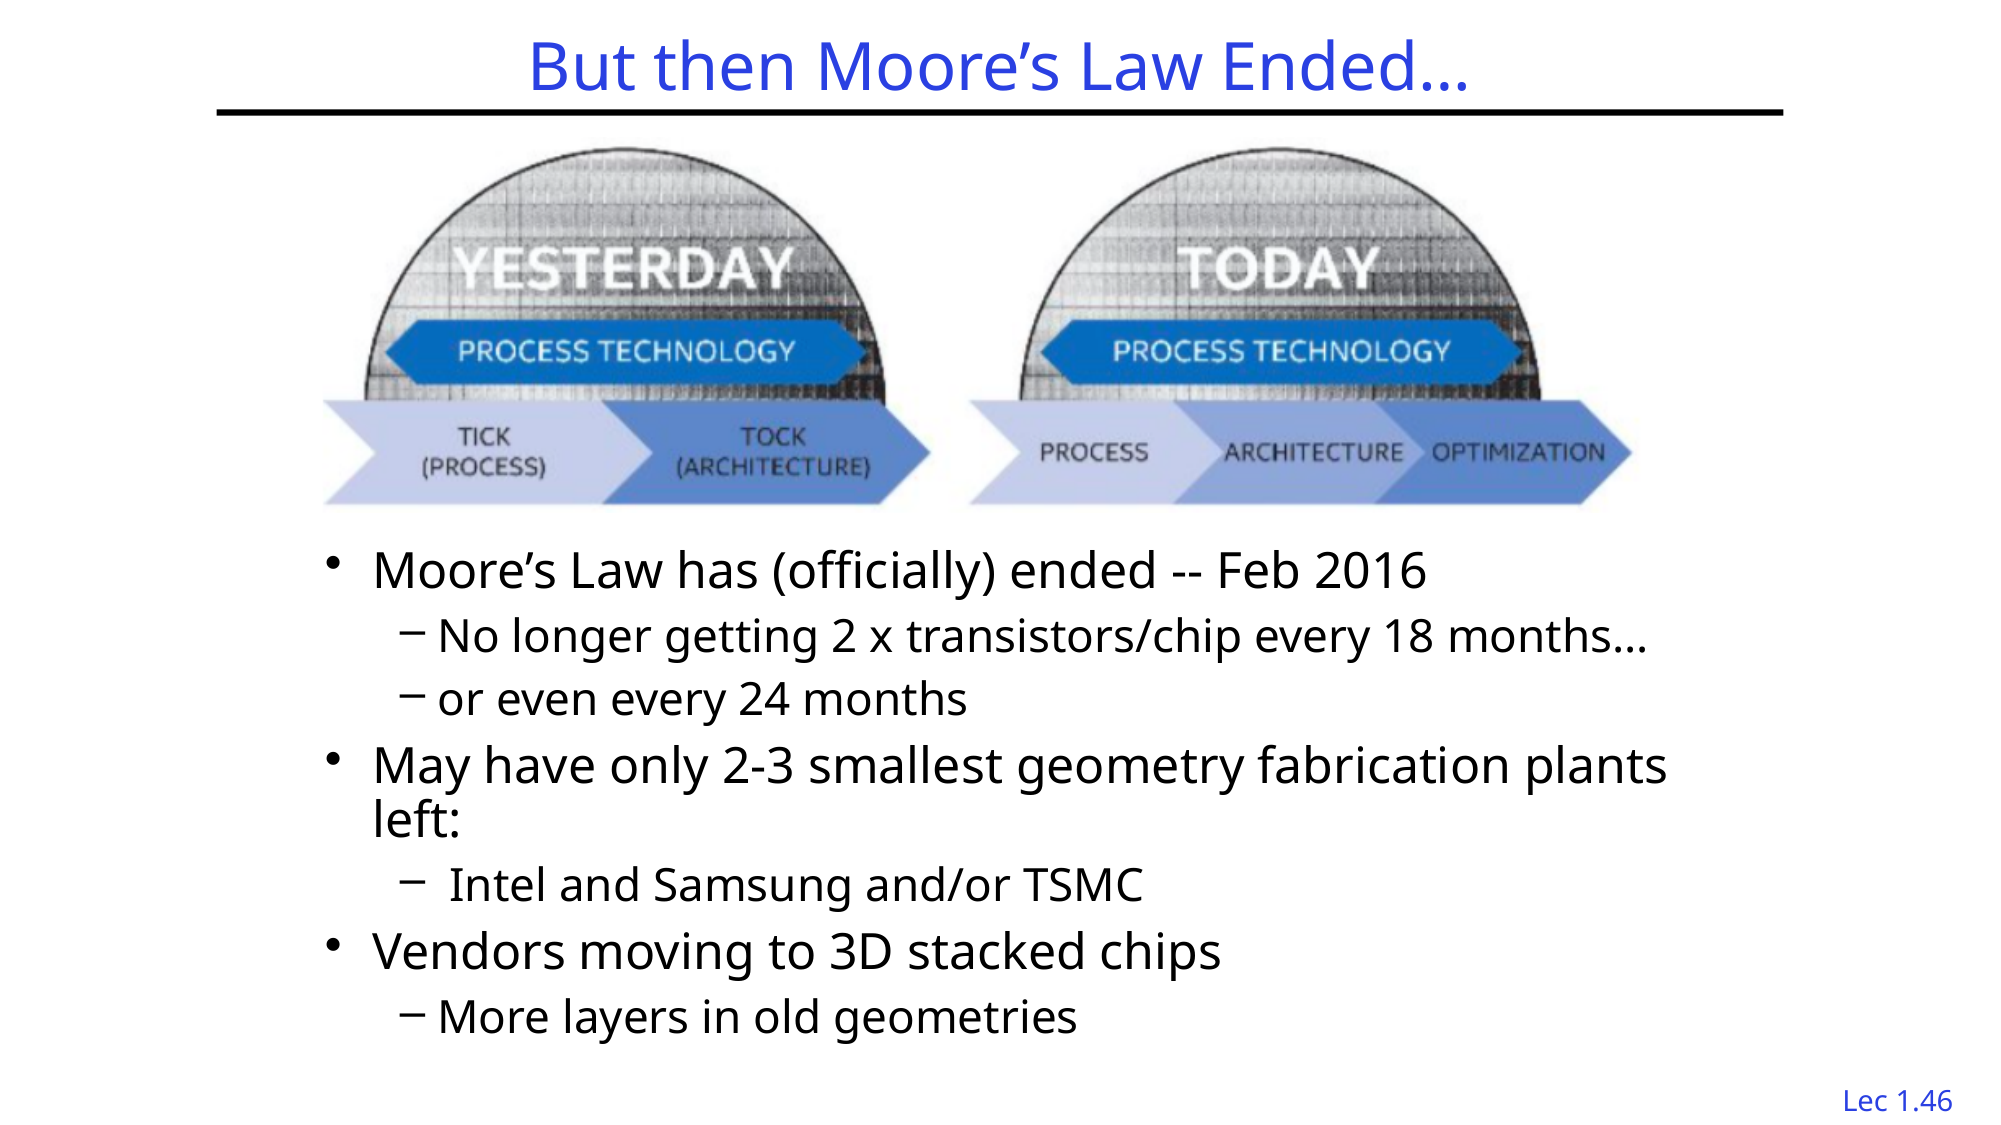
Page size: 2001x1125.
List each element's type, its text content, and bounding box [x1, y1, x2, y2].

picture [312, 137, 1651, 513]
title But then Moore’s Law Ended… [216, 24, 1784, 113]
list Moore’s Law has (officially) ended -- Feb 2016 No longer getting 2 x transistors/chip every 18 months… or even every 24 months May have only 2-3 smallest geometry fabrication plants left: Intel and Samsung and/or TSMC Vendors moving to 3D stacked chips More layers in old geometries [310, 537, 1723, 1026]
